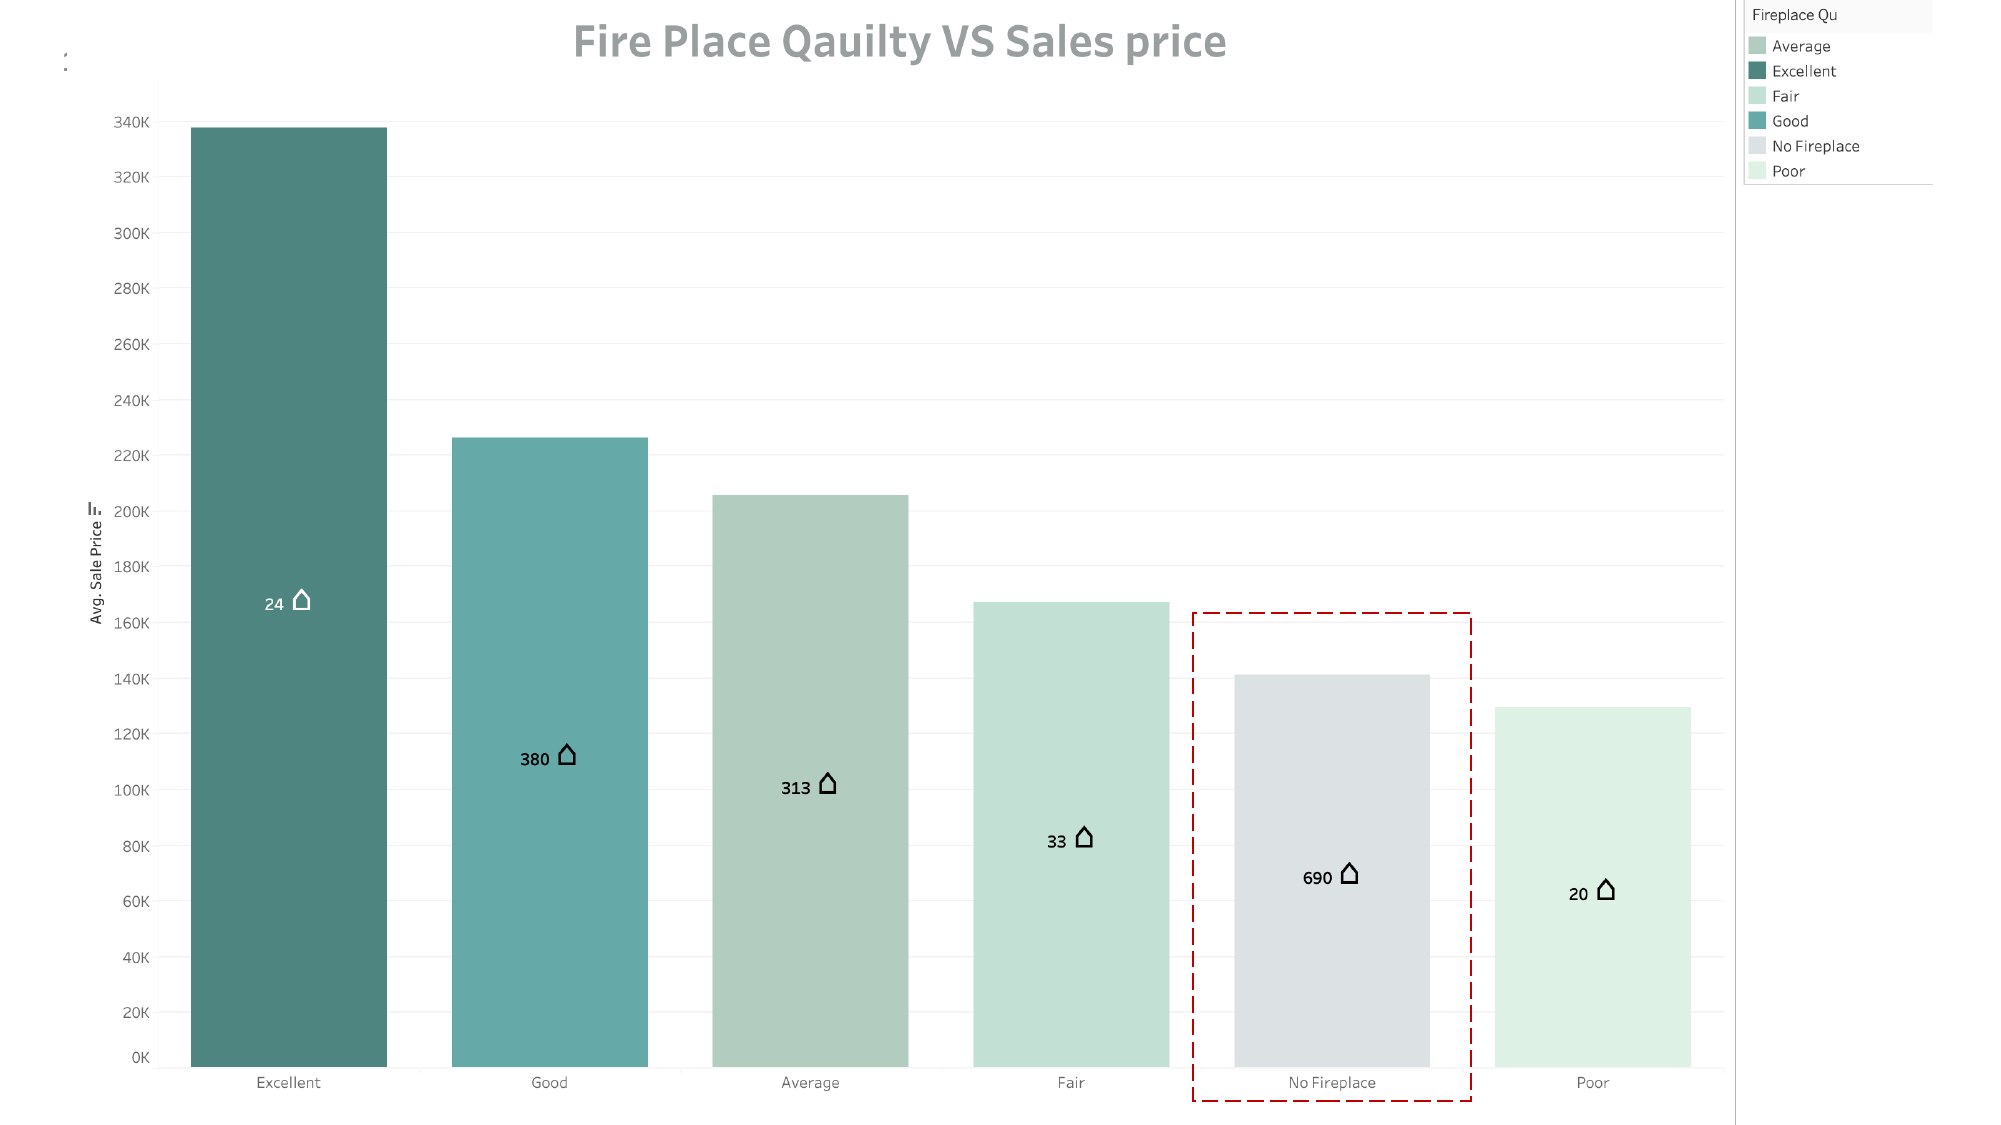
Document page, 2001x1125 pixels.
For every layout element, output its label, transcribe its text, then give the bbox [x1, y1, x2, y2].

slide_number 19 [47, 29, 67, 90]
picture [67, 0, 1933, 1125]
